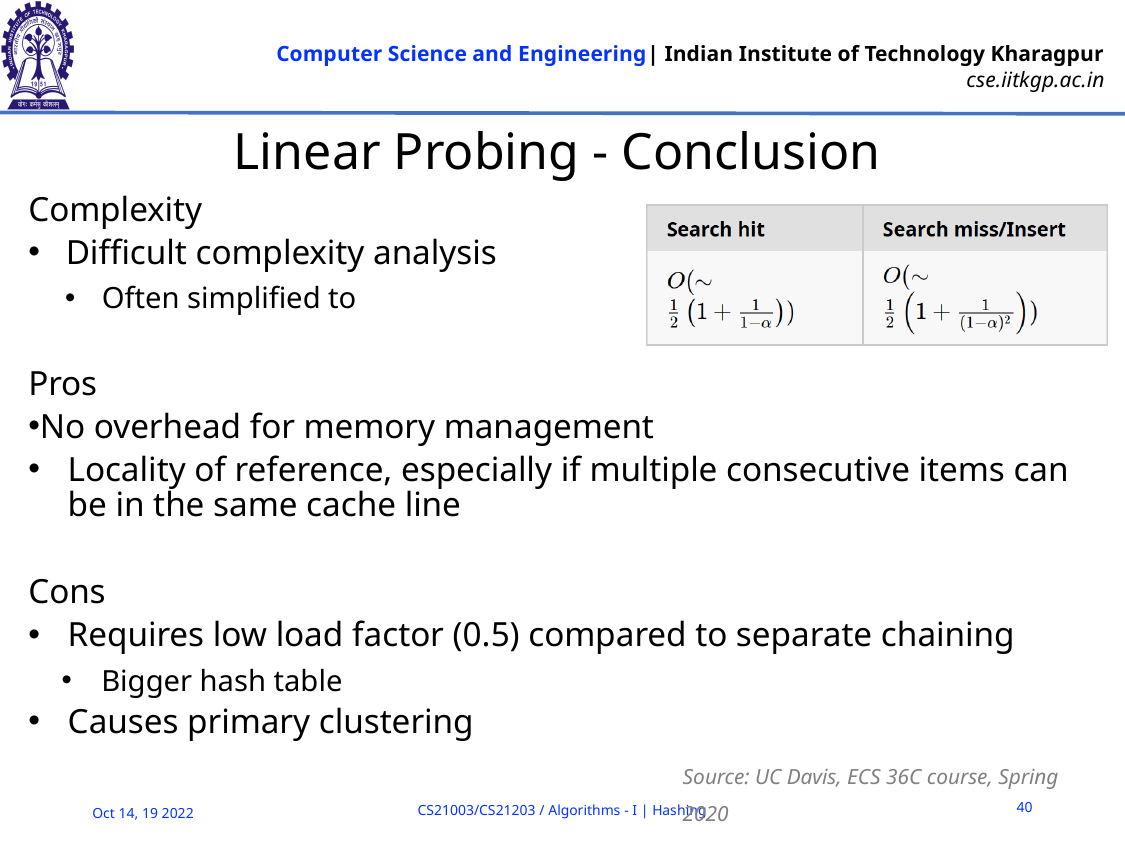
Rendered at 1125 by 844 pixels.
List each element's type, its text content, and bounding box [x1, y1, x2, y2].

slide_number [77, 798, 274, 844]
title Linear Probing - Conclusion [35, 78, 1078, 221]
footer CS21003/CS21203 / Algorithms - I | Hashing [185, 787, 940, 833]
slide_number 40 [992, 802, 1048, 831]
picture [642, 198, 1112, 349]
text_box Source: UC Davis, ECS 36C course, Spring 2020 [668, 775, 1121, 802]
picture [1, 1, 74, 110]
